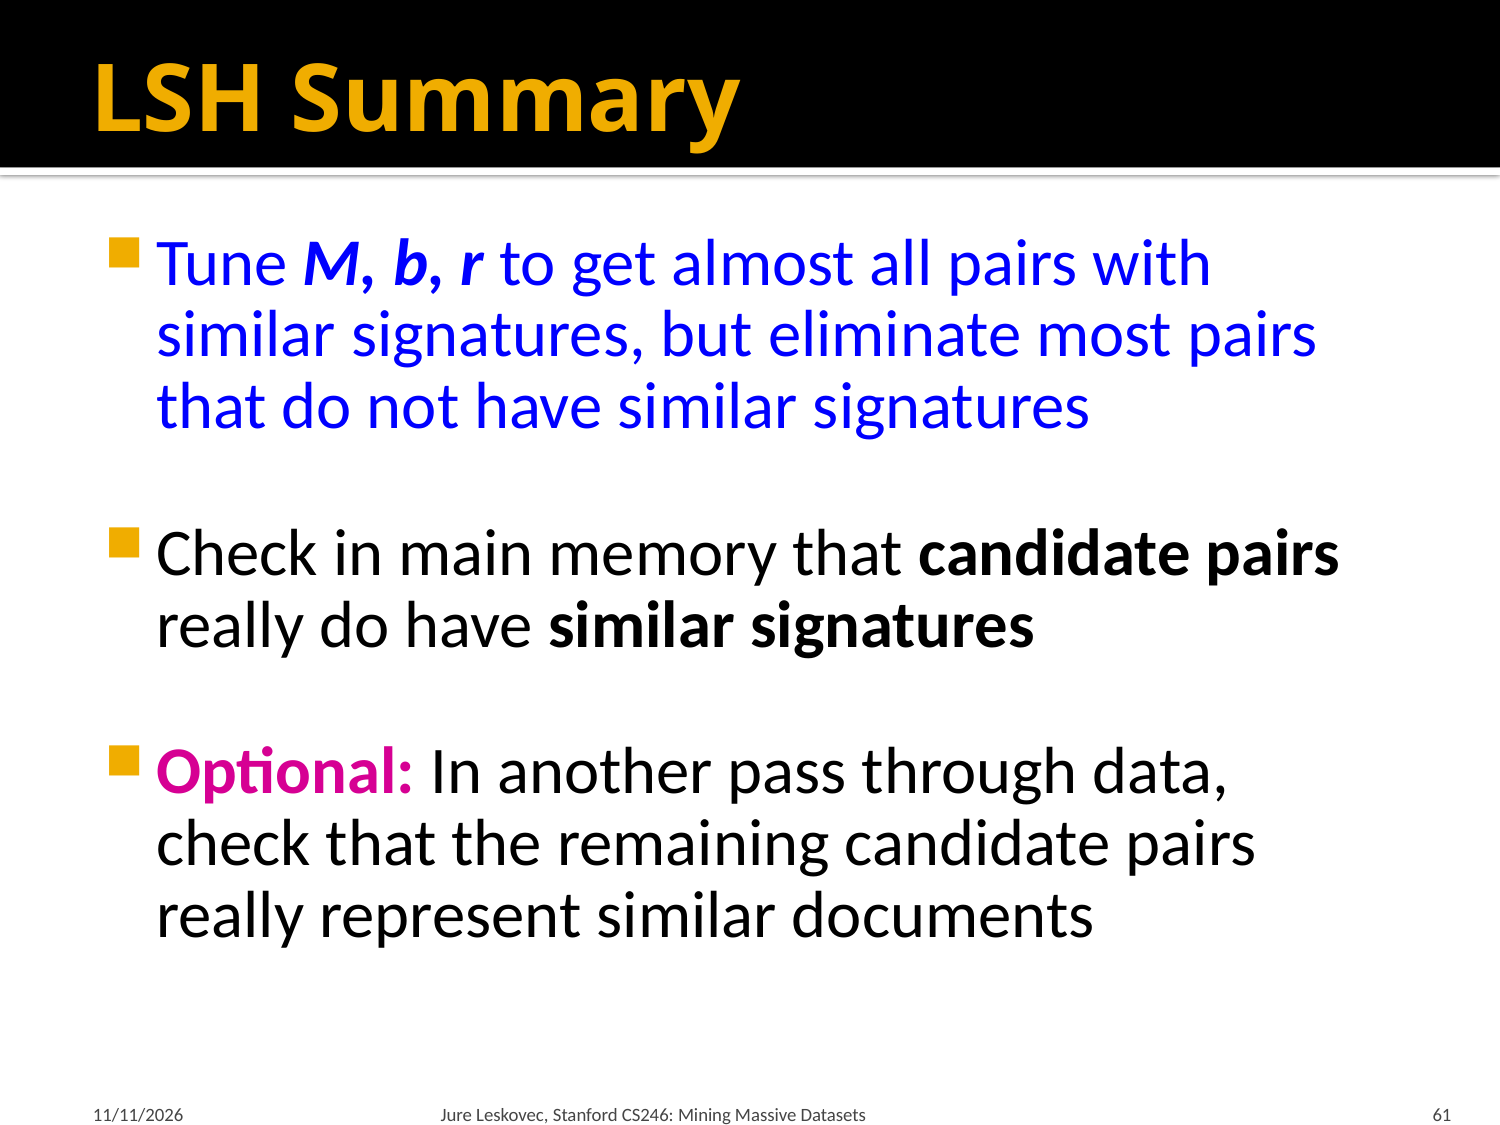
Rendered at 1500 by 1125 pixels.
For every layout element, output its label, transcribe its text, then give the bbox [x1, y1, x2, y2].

title LSH Summary [75, 12, 1425, 175]
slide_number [75, 1080, 425, 1125]
list Tune M, b, r to get almost all pairs with similar signatures, but eliminate most pairs that do not have similar signatures Check in main memory that candidate pairs really do have similar signatures Optional: In another pass through data, check that the remaining candidate pairs really represent similar documents [75, 212, 1375, 1075]
footer Jure Leskovec, Stanford CS246: Mining Massive Datasets [433, 1080, 1337, 1125]
slide_number 61 [1345, 1080, 1467, 1125]
